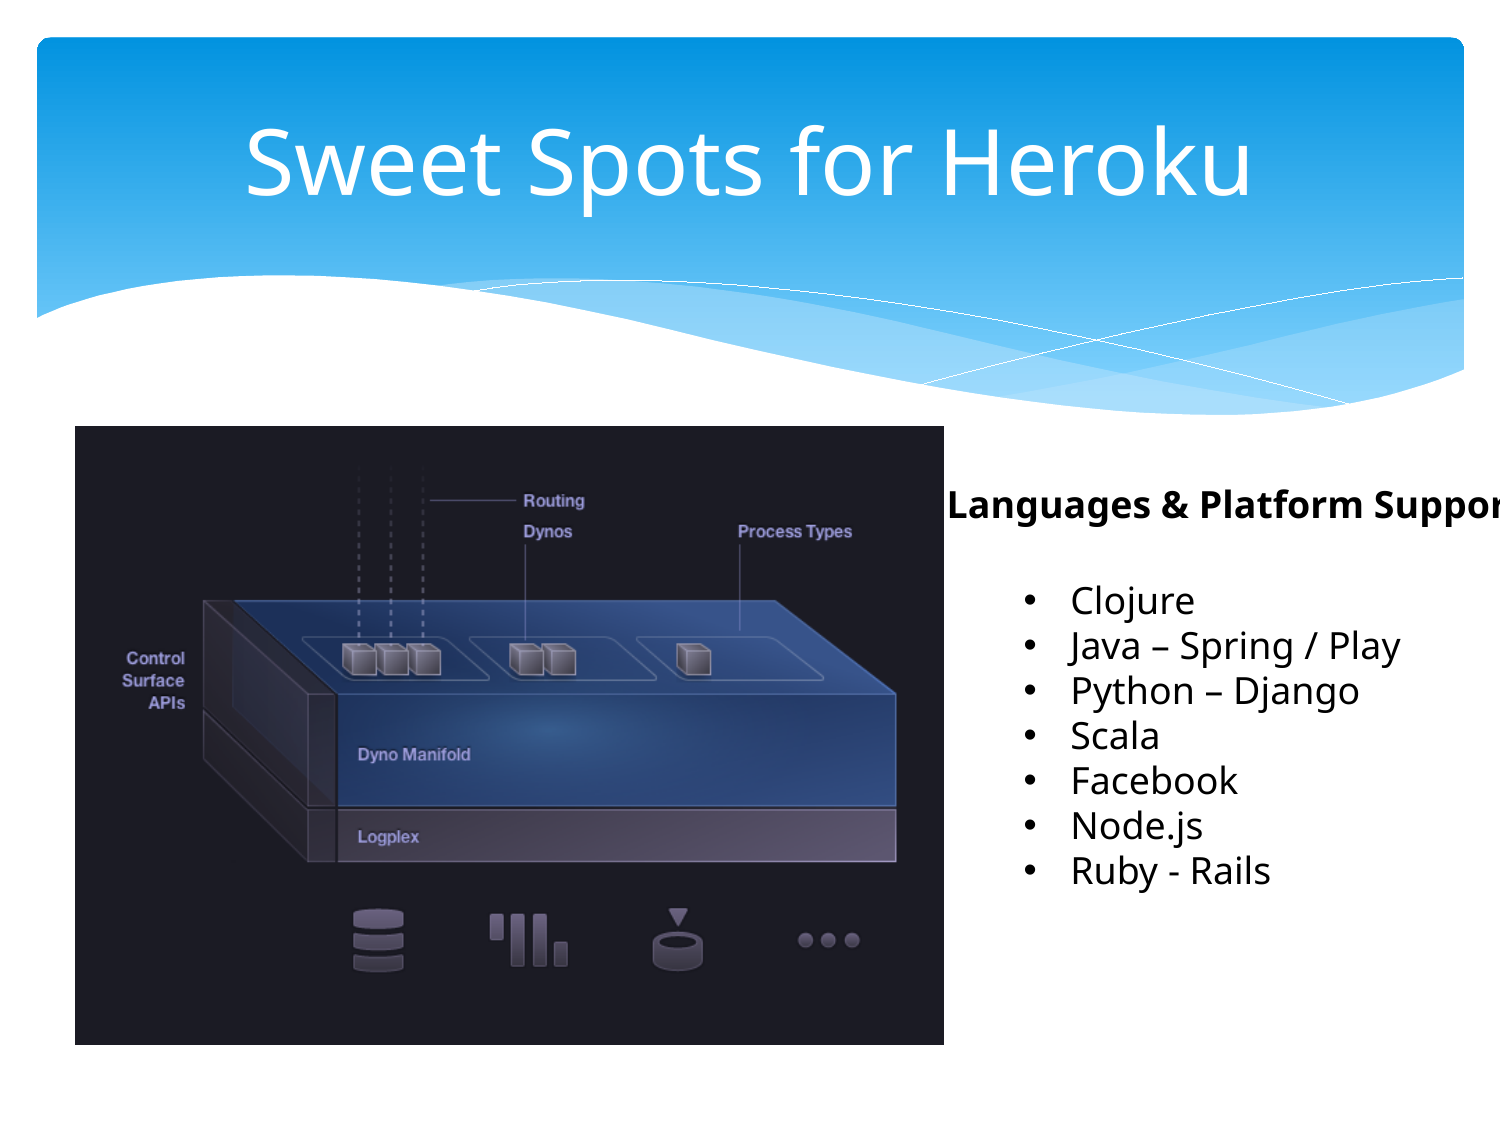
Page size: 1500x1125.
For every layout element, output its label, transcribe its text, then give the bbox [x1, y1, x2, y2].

text_box Clojure Java – Spring / Play Python – Django Scala Facebook Node.js Ruby - Rails [1008, 569, 1416, 900]
title Sweet Spots for Heroku [75, 55, 1425, 261]
text_box Languages & Platform Support [949, 473, 1500, 534]
picture [74, 425, 944, 1045]
